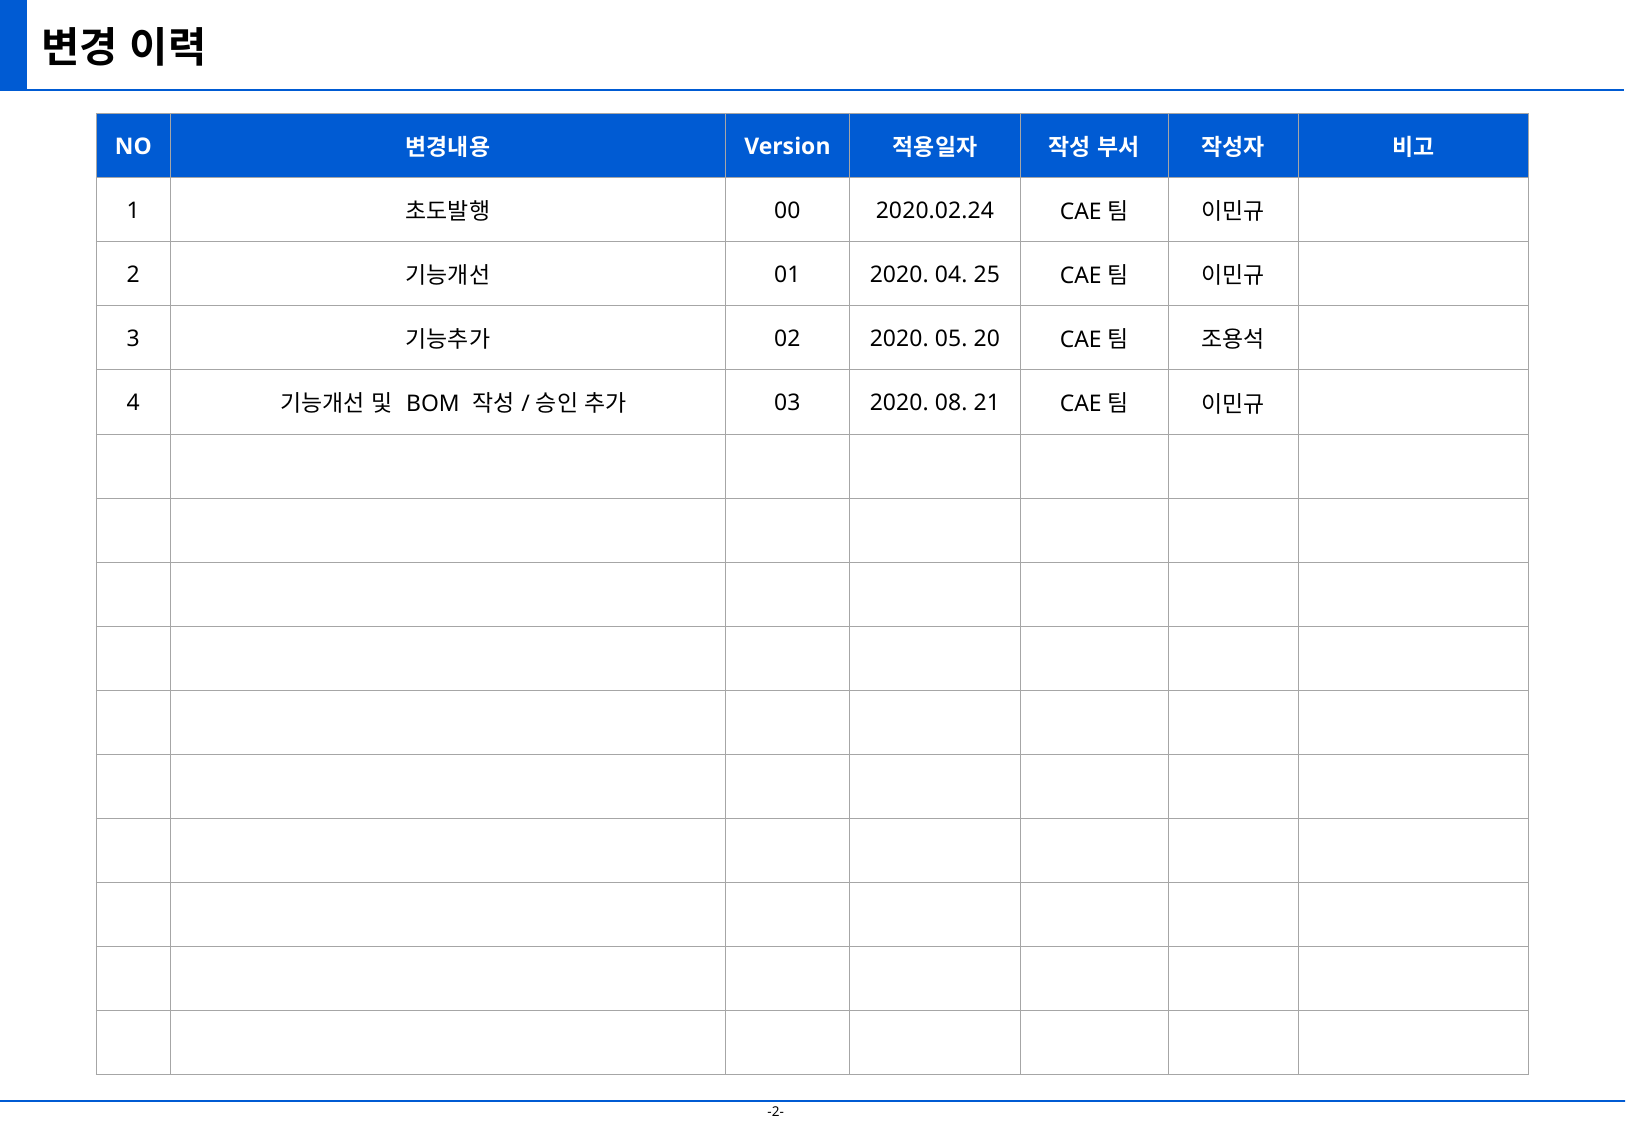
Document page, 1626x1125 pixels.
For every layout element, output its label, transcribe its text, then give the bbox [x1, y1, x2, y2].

table_cell [726, 819, 849, 882]
table_cell [1299, 627, 1528, 690]
table_cell [850, 947, 1020, 1010]
table_cell [1299, 819, 1528, 882]
table_cell [1299, 499, 1528, 562]
table_cell 2020. 08. 21 [850, 370, 1020, 434]
table_cell [850, 563, 1020, 626]
table_cell [726, 883, 849, 946]
table_cell CAE팀 [1021, 370, 1168, 434]
table_cell 2020. 05. 20 [850, 306, 1020, 369]
table_cell 02 [726, 306, 849, 369]
table_cell [1299, 306, 1528, 369]
table_cell [1021, 627, 1168, 690]
table_cell [1299, 242, 1528, 305]
table_cell [726, 755, 849, 818]
table_cell [1169, 499, 1298, 562]
table_cell [171, 1011, 725, 1074]
table_cell 초도발행 [171, 178, 725, 241]
table_header 작성자 [1169, 114, 1298, 177]
table_cell 01 [726, 242, 849, 305]
table_cell [97, 1011, 170, 1074]
table_cell [97, 691, 170, 754]
table_cell [97, 563, 170, 626]
table_header 작성 부서 [1021, 114, 1168, 177]
table_cell [97, 627, 170, 690]
table_cell [1021, 563, 1168, 626]
table_cell 1 [97, 178, 170, 241]
table_header 적용일자 [850, 114, 1020, 177]
table_cell [97, 819, 170, 882]
table_cell [1169, 627, 1298, 690]
table_cell [1169, 819, 1298, 882]
table_cell [1169, 1011, 1298, 1074]
table_cell 2020.02.24 [850, 178, 1020, 241]
table_cell [850, 883, 1020, 946]
table_cell [171, 819, 725, 882]
table_cell CAE팀 [1021, 306, 1168, 369]
table_cell 2 [97, 242, 170, 305]
table_header 변경내용 [171, 114, 725, 177]
table_cell [850, 755, 1020, 818]
table_cell [726, 435, 849, 498]
table_cell 00 [726, 178, 849, 241]
table_cell [171, 627, 725, 690]
table_cell [726, 947, 849, 1010]
table_cell CAE팀 [1021, 242, 1168, 305]
table_cell 기능추가 [171, 306, 725, 369]
table_cell [1169, 435, 1298, 498]
table_cell [726, 1011, 849, 1074]
table_cell [97, 435, 170, 498]
table_cell [1021, 499, 1168, 562]
text_box 변경 이력 [26, 12, 1106, 79]
table_cell [97, 755, 170, 818]
table_cell [850, 499, 1020, 562]
table_cell [171, 755, 725, 818]
table_cell 2020. 04. 25 [850, 242, 1020, 305]
table_cell [1021, 819, 1168, 882]
table_cell [1169, 755, 1298, 818]
table_cell [726, 563, 849, 626]
table_cell [171, 563, 725, 626]
table_cell [97, 499, 170, 562]
table_cell [1299, 370, 1528, 434]
table_cell [1021, 755, 1168, 818]
table_cell [171, 435, 725, 498]
table_cell [1021, 947, 1168, 1010]
table_cell 4 [97, 370, 170, 434]
table_cell [97, 947, 170, 1010]
table_header NO [97, 114, 170, 177]
table_cell [171, 947, 725, 1010]
table_cell [1021, 883, 1168, 946]
table_cell [1299, 563, 1528, 626]
table_cell [726, 691, 849, 754]
table_cell 기능개선 및 BOM 작성/승인 추가 [171, 370, 725, 434]
table_cell [850, 819, 1020, 882]
table_cell [1021, 691, 1168, 754]
table_cell [850, 435, 1020, 498]
table_cell [726, 499, 849, 562]
table_cell [1299, 883, 1528, 946]
table_header Version [726, 114, 849, 177]
table_cell [850, 691, 1020, 754]
table_cell [1299, 755, 1528, 818]
table_cell [850, 627, 1020, 690]
table_cell [1299, 178, 1528, 241]
table_cell [1299, 691, 1528, 754]
table_cell [1169, 883, 1298, 946]
table_cell [1299, 435, 1528, 498]
table_cell [1169, 947, 1298, 1010]
table_cell [1169, 563, 1298, 626]
table_cell 이민규 [1169, 242, 1298, 305]
table_cell 3 [97, 306, 170, 369]
table_cell 03 [726, 370, 849, 434]
table_cell [171, 691, 725, 754]
table_cell [1021, 435, 1168, 498]
table_cell [1169, 691, 1298, 754]
table_cell 기능개선 [171, 242, 725, 305]
table_cell [1299, 947, 1528, 1010]
table_cell [1021, 1011, 1168, 1074]
table_cell [726, 627, 849, 690]
table_header 비고 [1299, 114, 1528, 177]
table_cell [171, 883, 725, 946]
table_cell 이민규 [1169, 370, 1298, 434]
table_cell [1299, 1011, 1528, 1074]
table_cell 조용석 [1169, 306, 1298, 369]
table_cell [171, 499, 725, 562]
table_cell 이민규 [1169, 178, 1298, 241]
table_cell [97, 883, 170, 946]
table_cell [850, 1011, 1020, 1074]
table_cell CAE팀 [1021, 178, 1168, 241]
